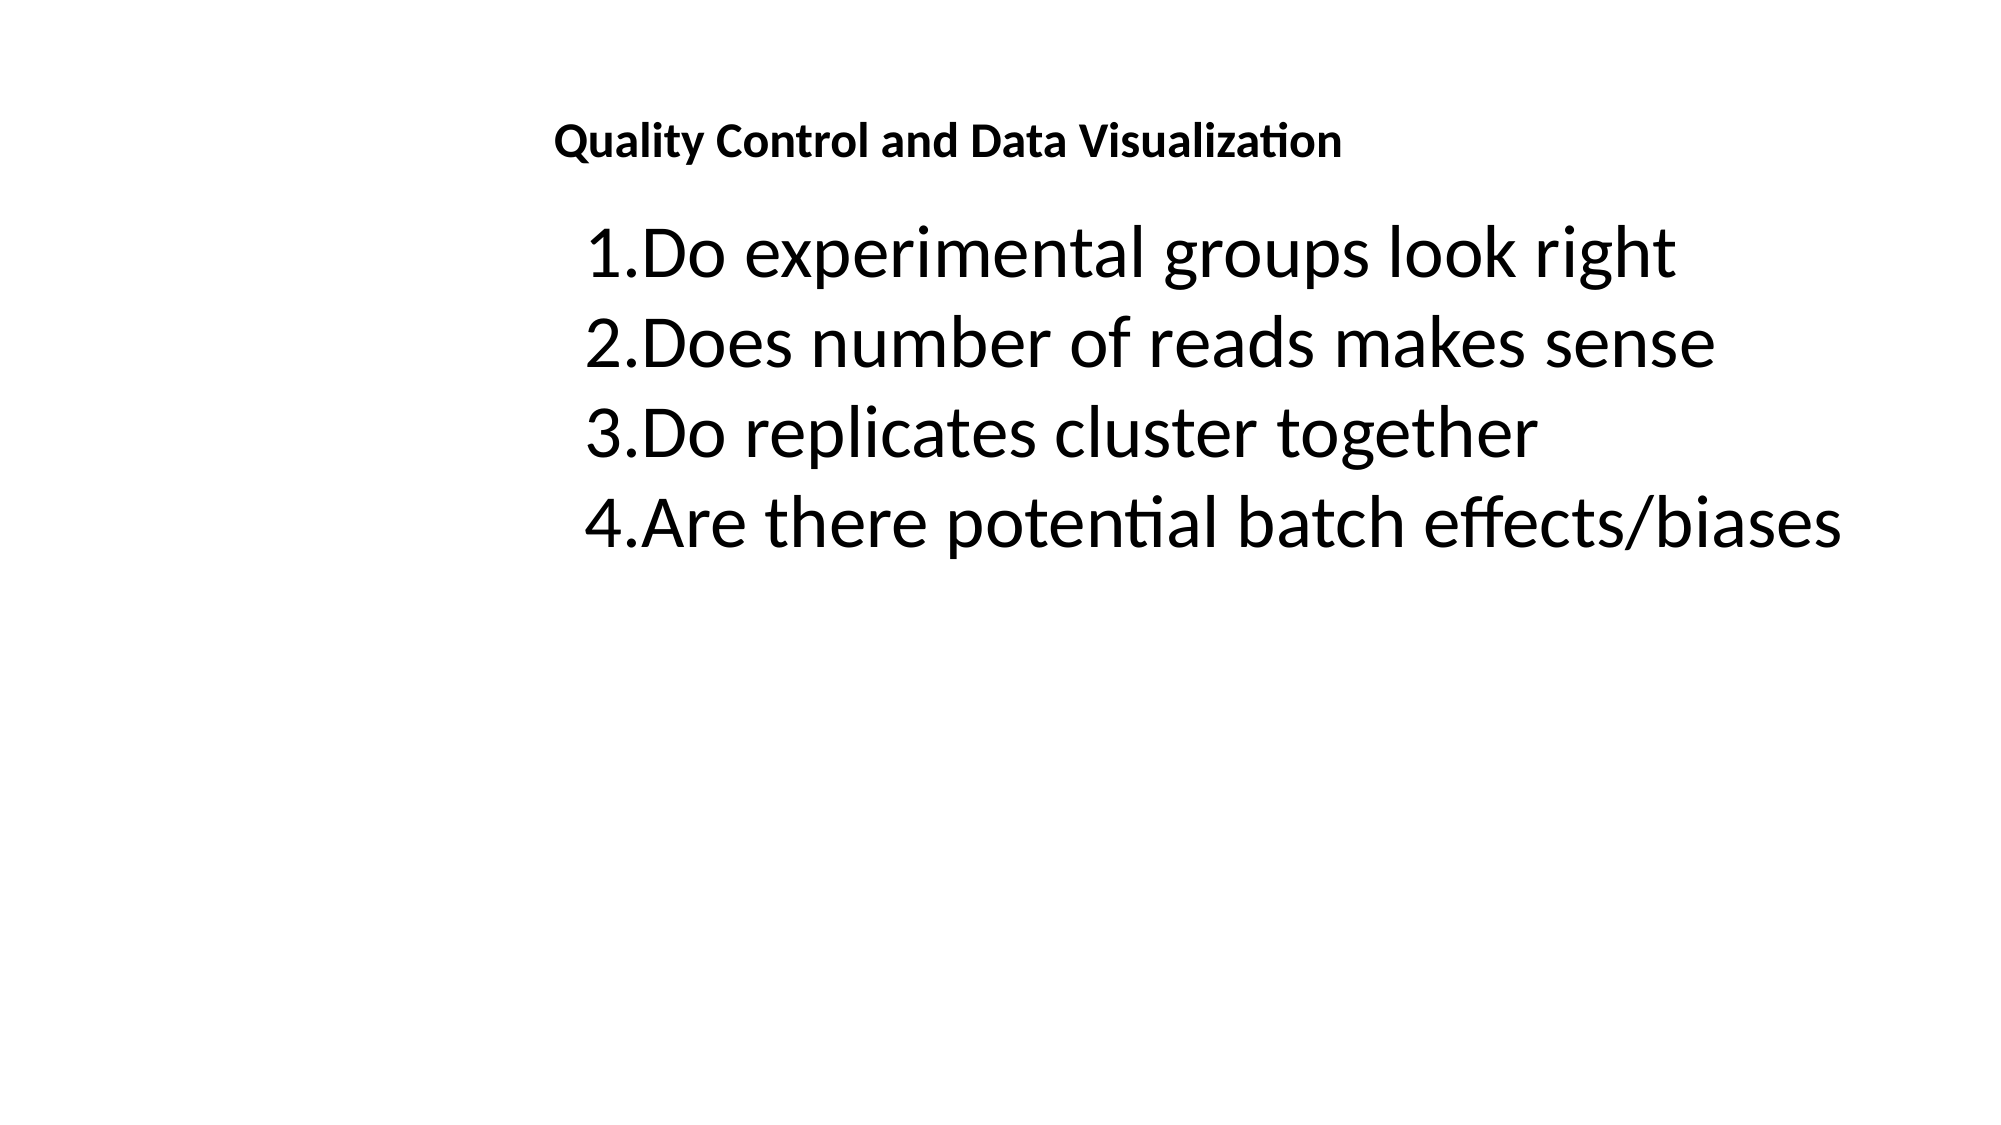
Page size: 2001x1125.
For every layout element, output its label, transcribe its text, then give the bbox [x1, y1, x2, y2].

text_box Quality Control and Data Visualization [549, 103, 1348, 172]
text_box Do experimental groups look right Does number of reads makes sense Do replicates cluster together Are there potential batch effects/biases [580, 198, 1866, 567]
